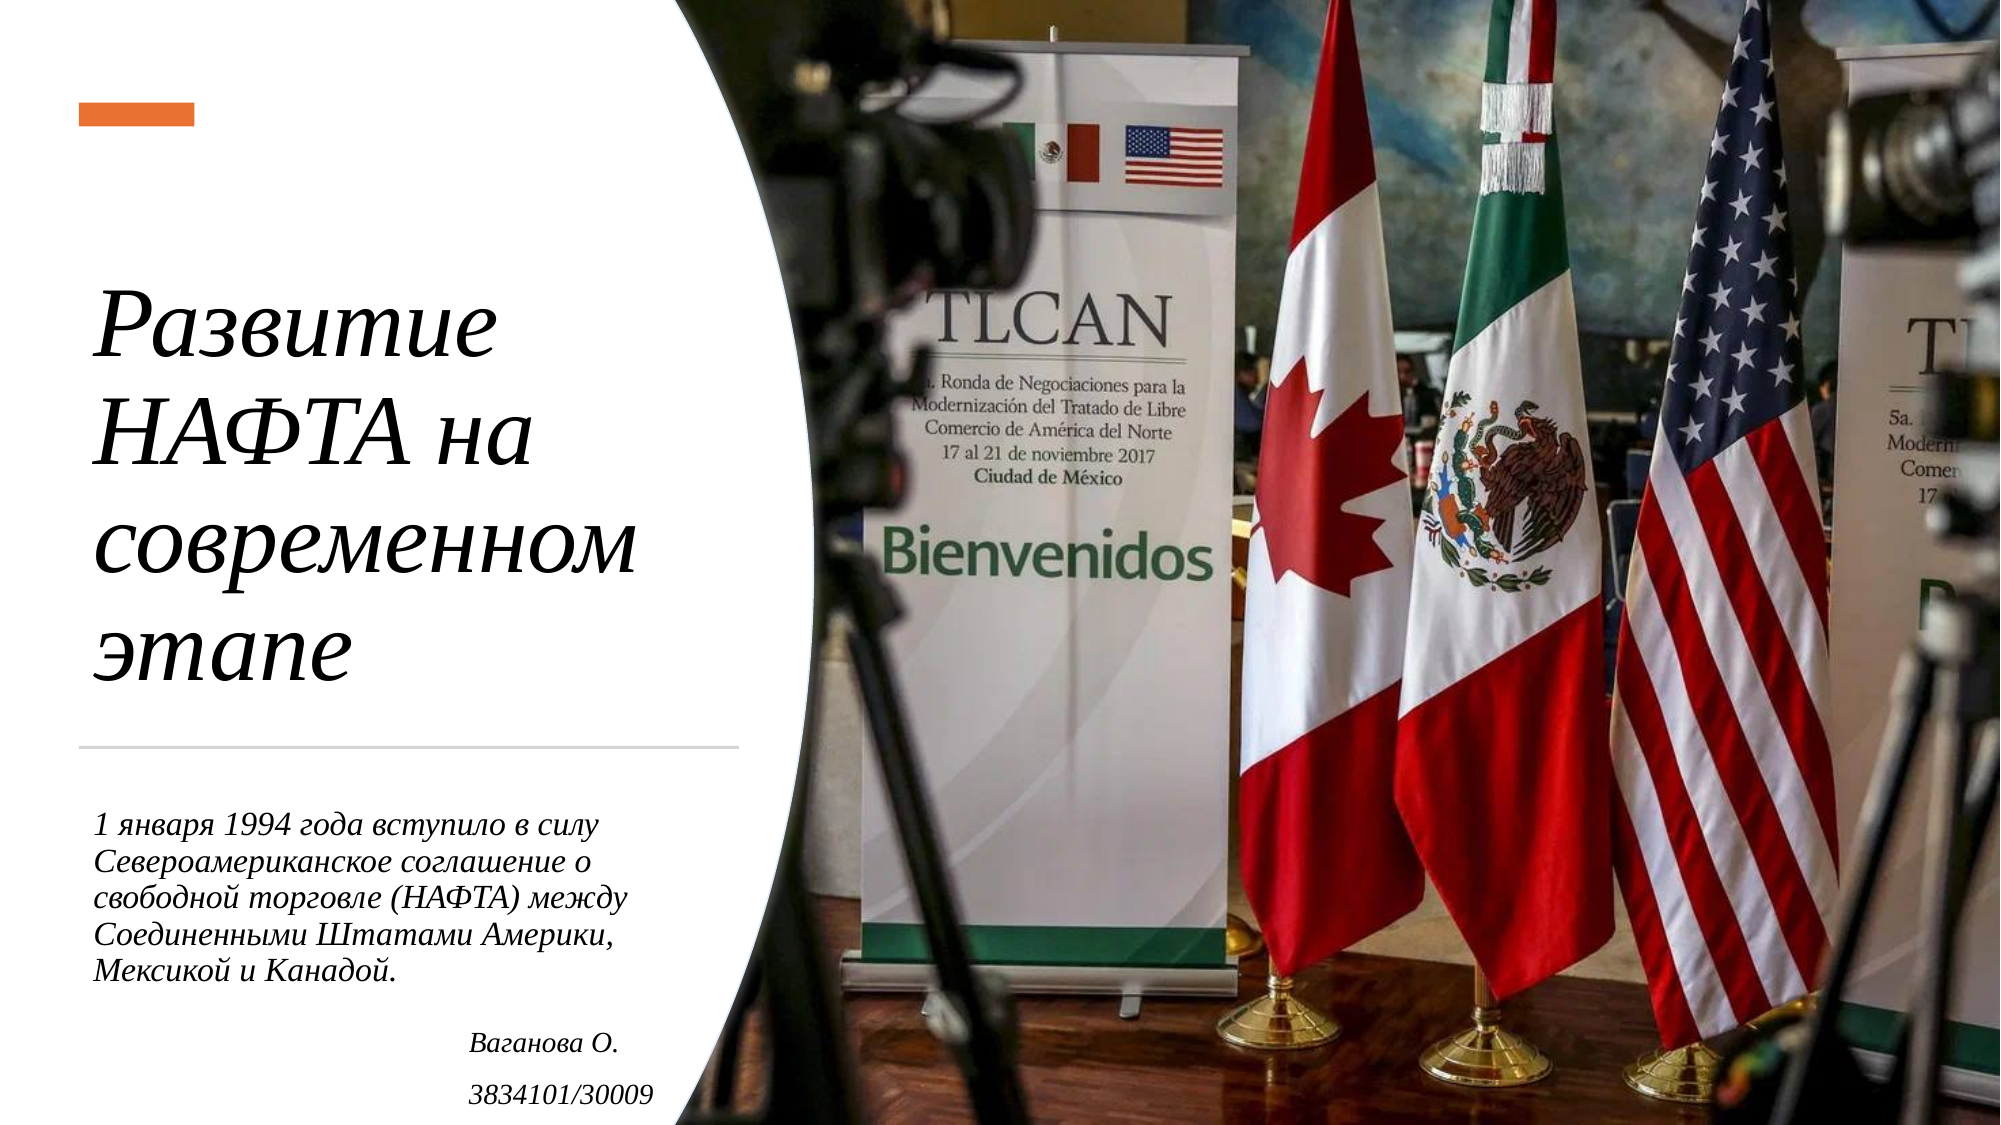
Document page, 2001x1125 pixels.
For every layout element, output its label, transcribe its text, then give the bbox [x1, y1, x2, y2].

text_box [0, 0, 673, 1125]
text_box Ваганова О. 3834101/30009 [453, 1020, 673, 1102]
text_box [77, 744, 673, 750]
text_box [77, 101, 196, 128]
subtitle 1 января 1994 года вступило в силу Североамериканское соглашение о свободной торговле (НАФТА) между Соединенными Штатами Америки, Мексикой и Канадой. [78, 799, 673, 998]
picture [673, 0, 2000, 1125]
title Развитие НАФТА на современном этапе [78, 184, 673, 710]
